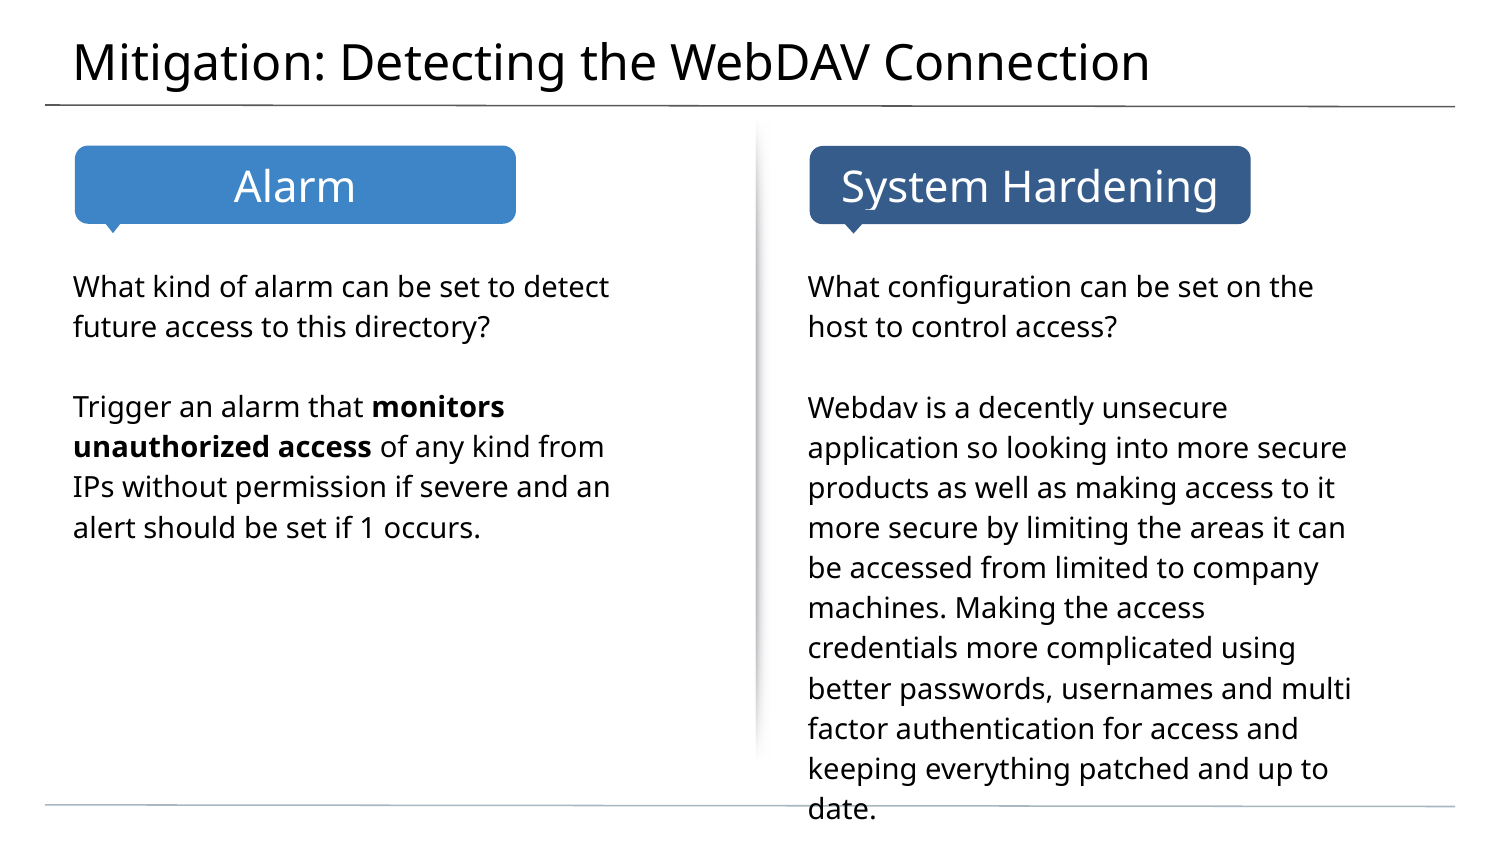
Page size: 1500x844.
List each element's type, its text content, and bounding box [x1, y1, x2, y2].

subtitle What configuration can be set on the host to control access? Webdav is a decently unsecure application so looking into more secure products as well as making access to it more secure by limiting the areas it can be accessed from limited to company machines. Making the access credentials more complicated using better passwords, usernames and multi factor authentication for access and keeping everything patched and up to date. [732, 263, 1438, 805]
picture [703, 107, 839, 782]
title Mitigation: Detecting the WebDAV Connection [0, 0, 1500, 88]
subtitle What kind of alarm can be set to detect future access to this directory? Trigger an alarm that monitors unauthorized access of any kind from IPs without permission if severe and an alert should be set if 1 occurs. [0, 262, 704, 805]
